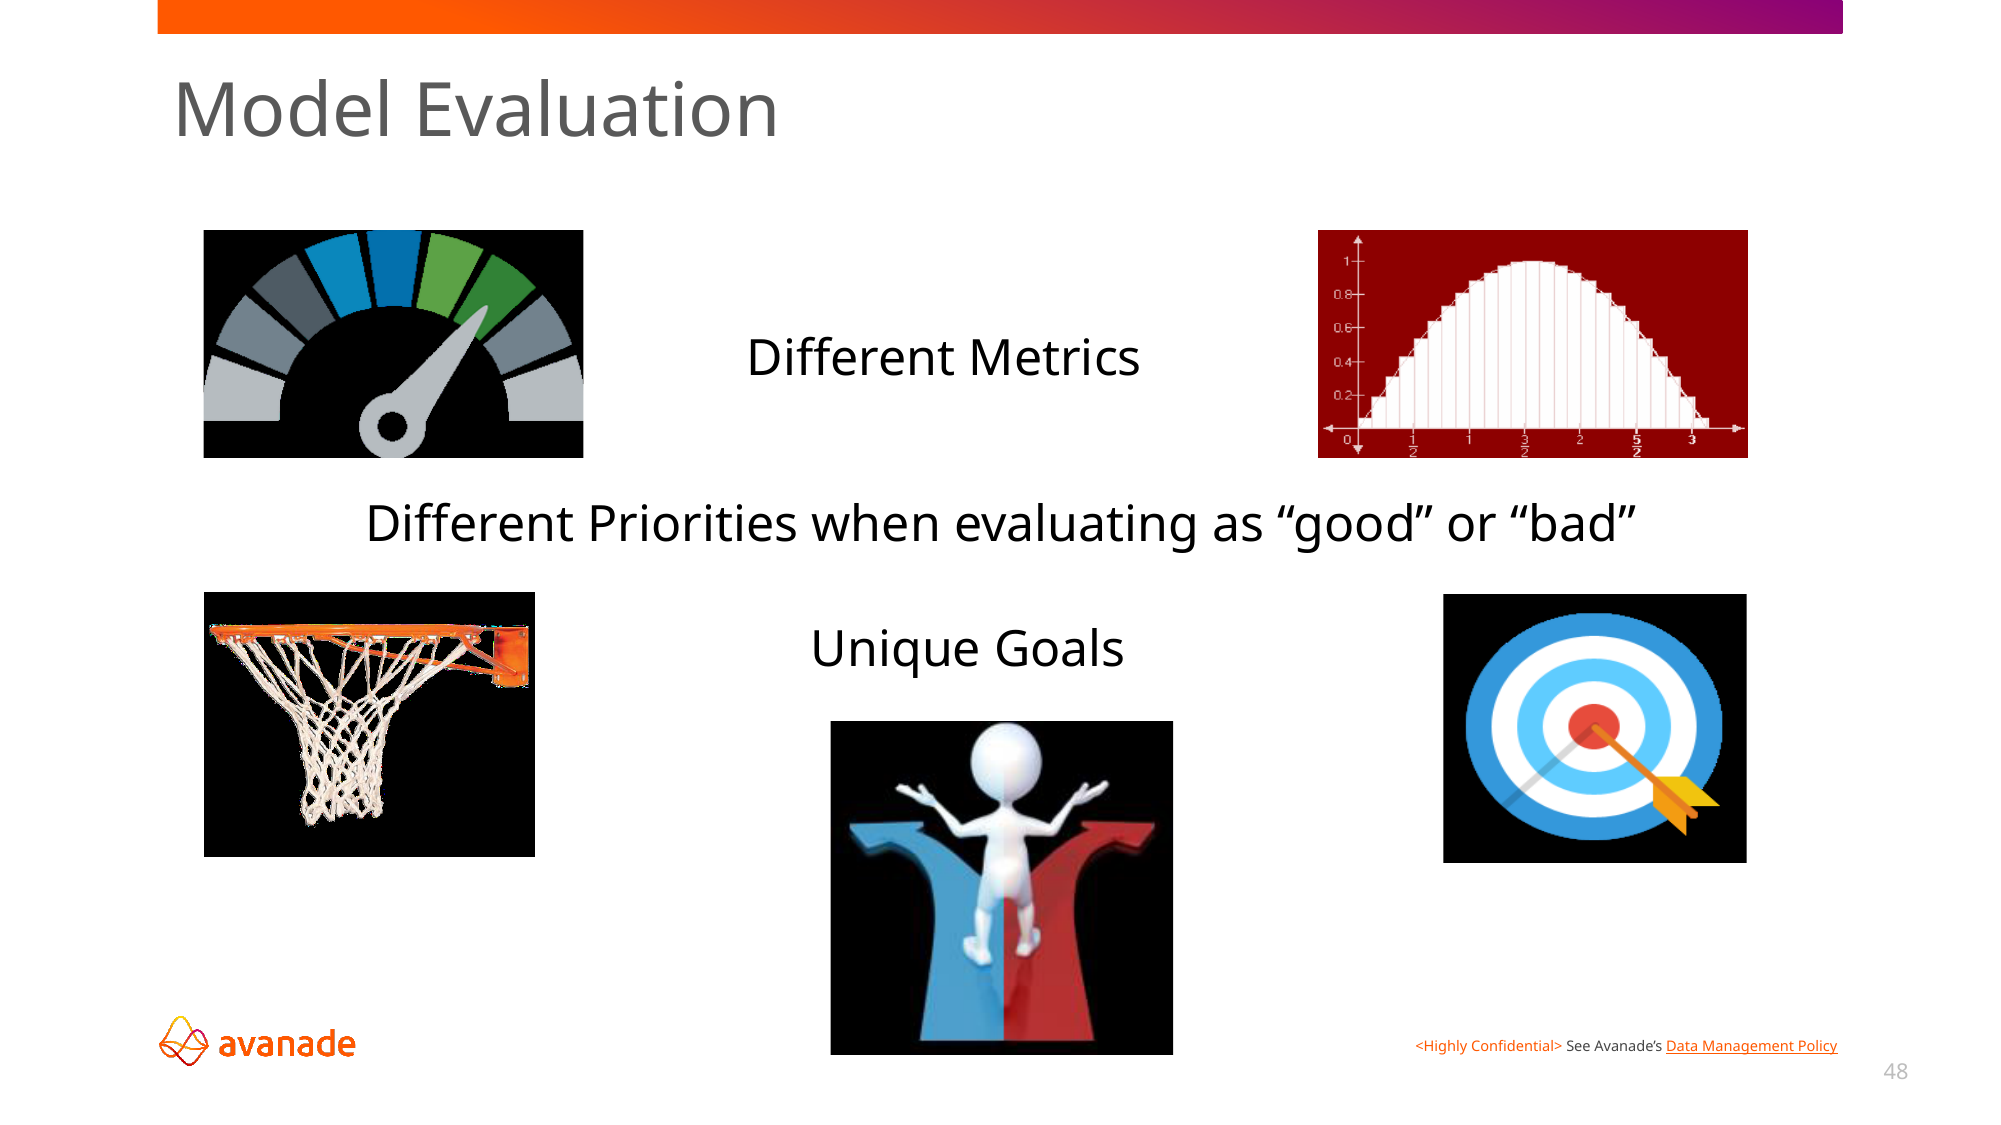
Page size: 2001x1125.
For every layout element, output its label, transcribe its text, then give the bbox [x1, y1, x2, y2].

picture [1443, 594, 1747, 863]
slide_number 48 [1842, 1042, 1924, 1103]
text_box Different Priorities when evaluating as “good” or “bad” [350, 484, 1865, 560]
picture [138, 995, 384, 1086]
picture [204, 592, 535, 857]
text_box Unique Goals [796, 609, 1141, 684]
picture [1318, 230, 1748, 458]
picture [203, 230, 584, 458]
picture [830, 721, 1173, 1055]
text_box Different Metrics [731, 317, 1157, 393]
title Model Evaluation [157, 64, 1843, 228]
